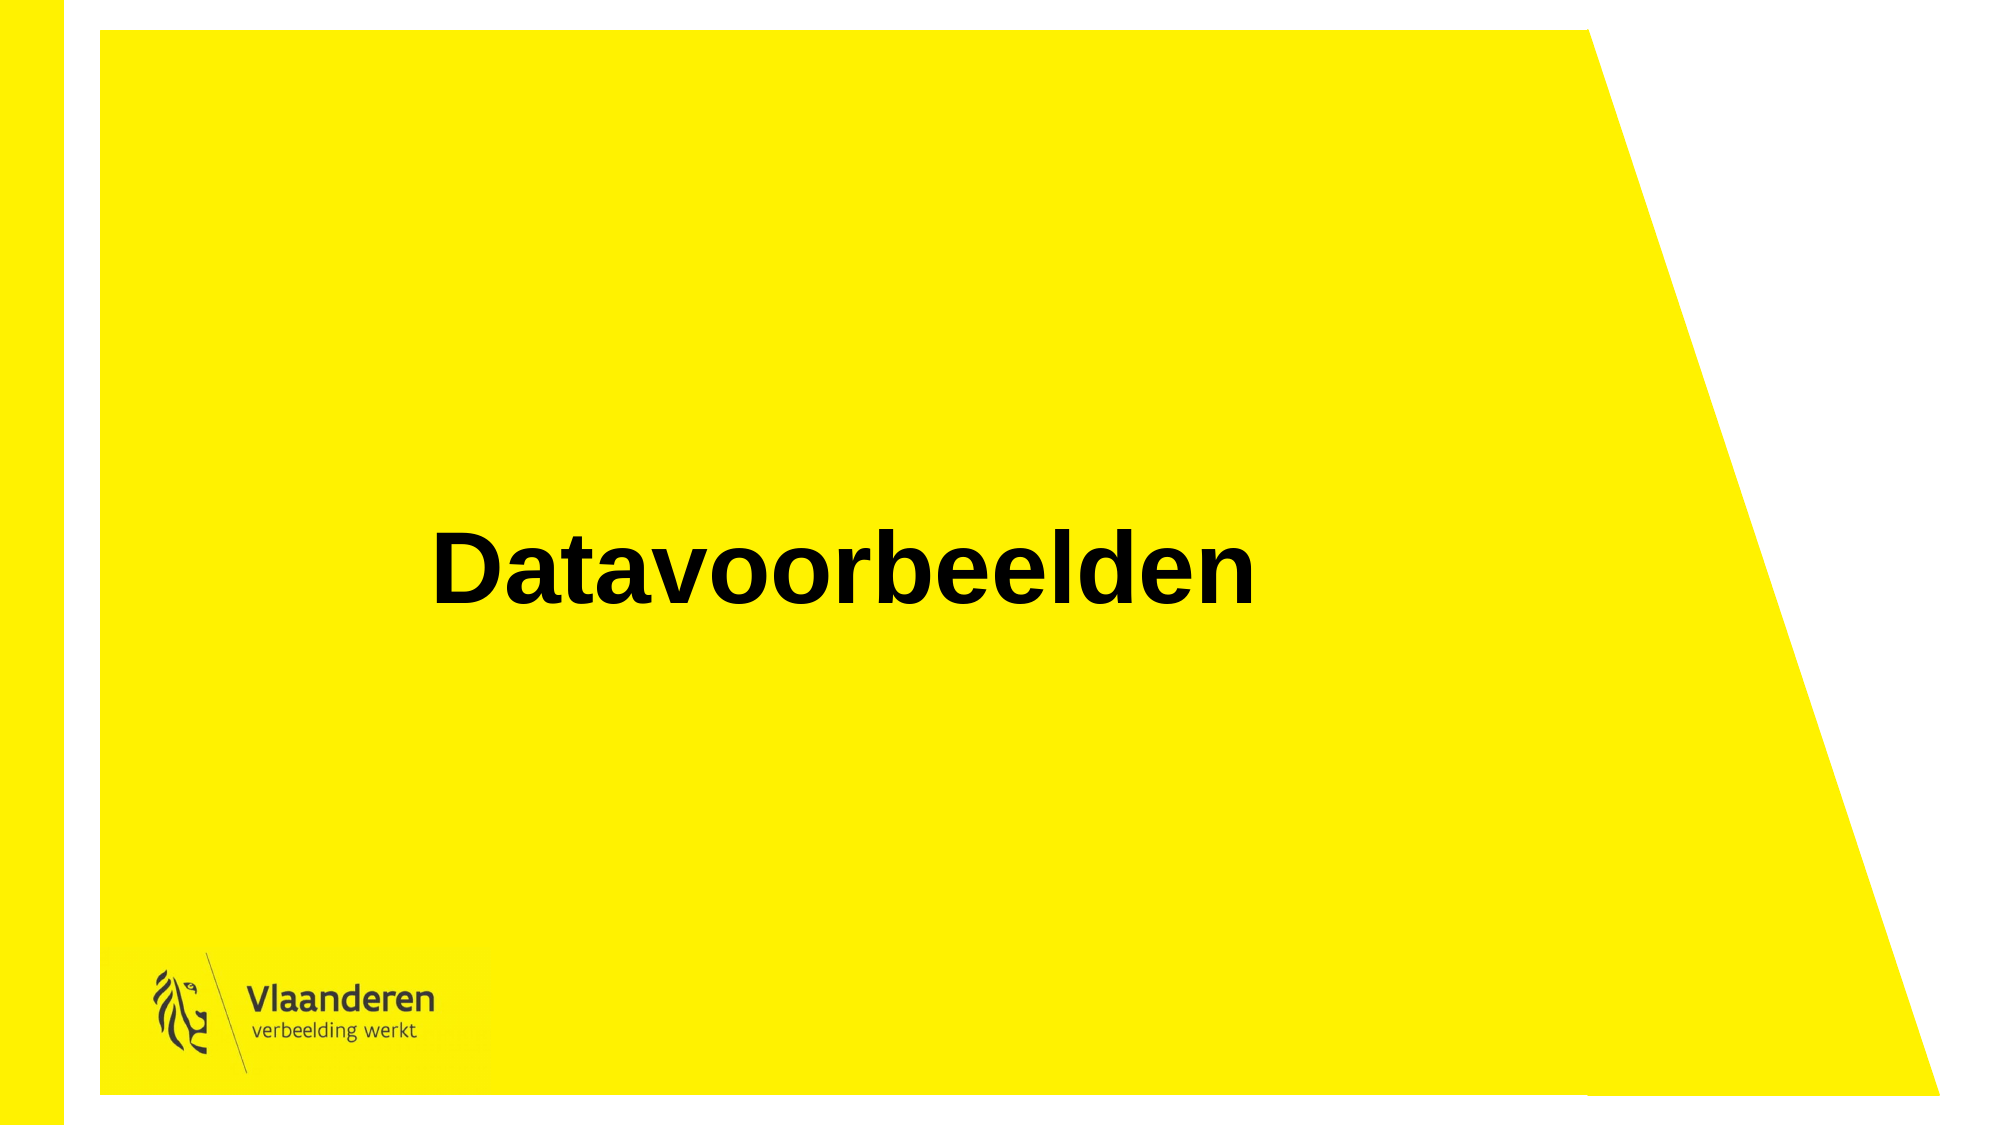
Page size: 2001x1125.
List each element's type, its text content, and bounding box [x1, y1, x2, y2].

text_box [1588, 30, 1940, 1096]
text_box Datavoorbeelden [100, 0, 1588, 1125]
picture [100, 947, 491, 1095]
